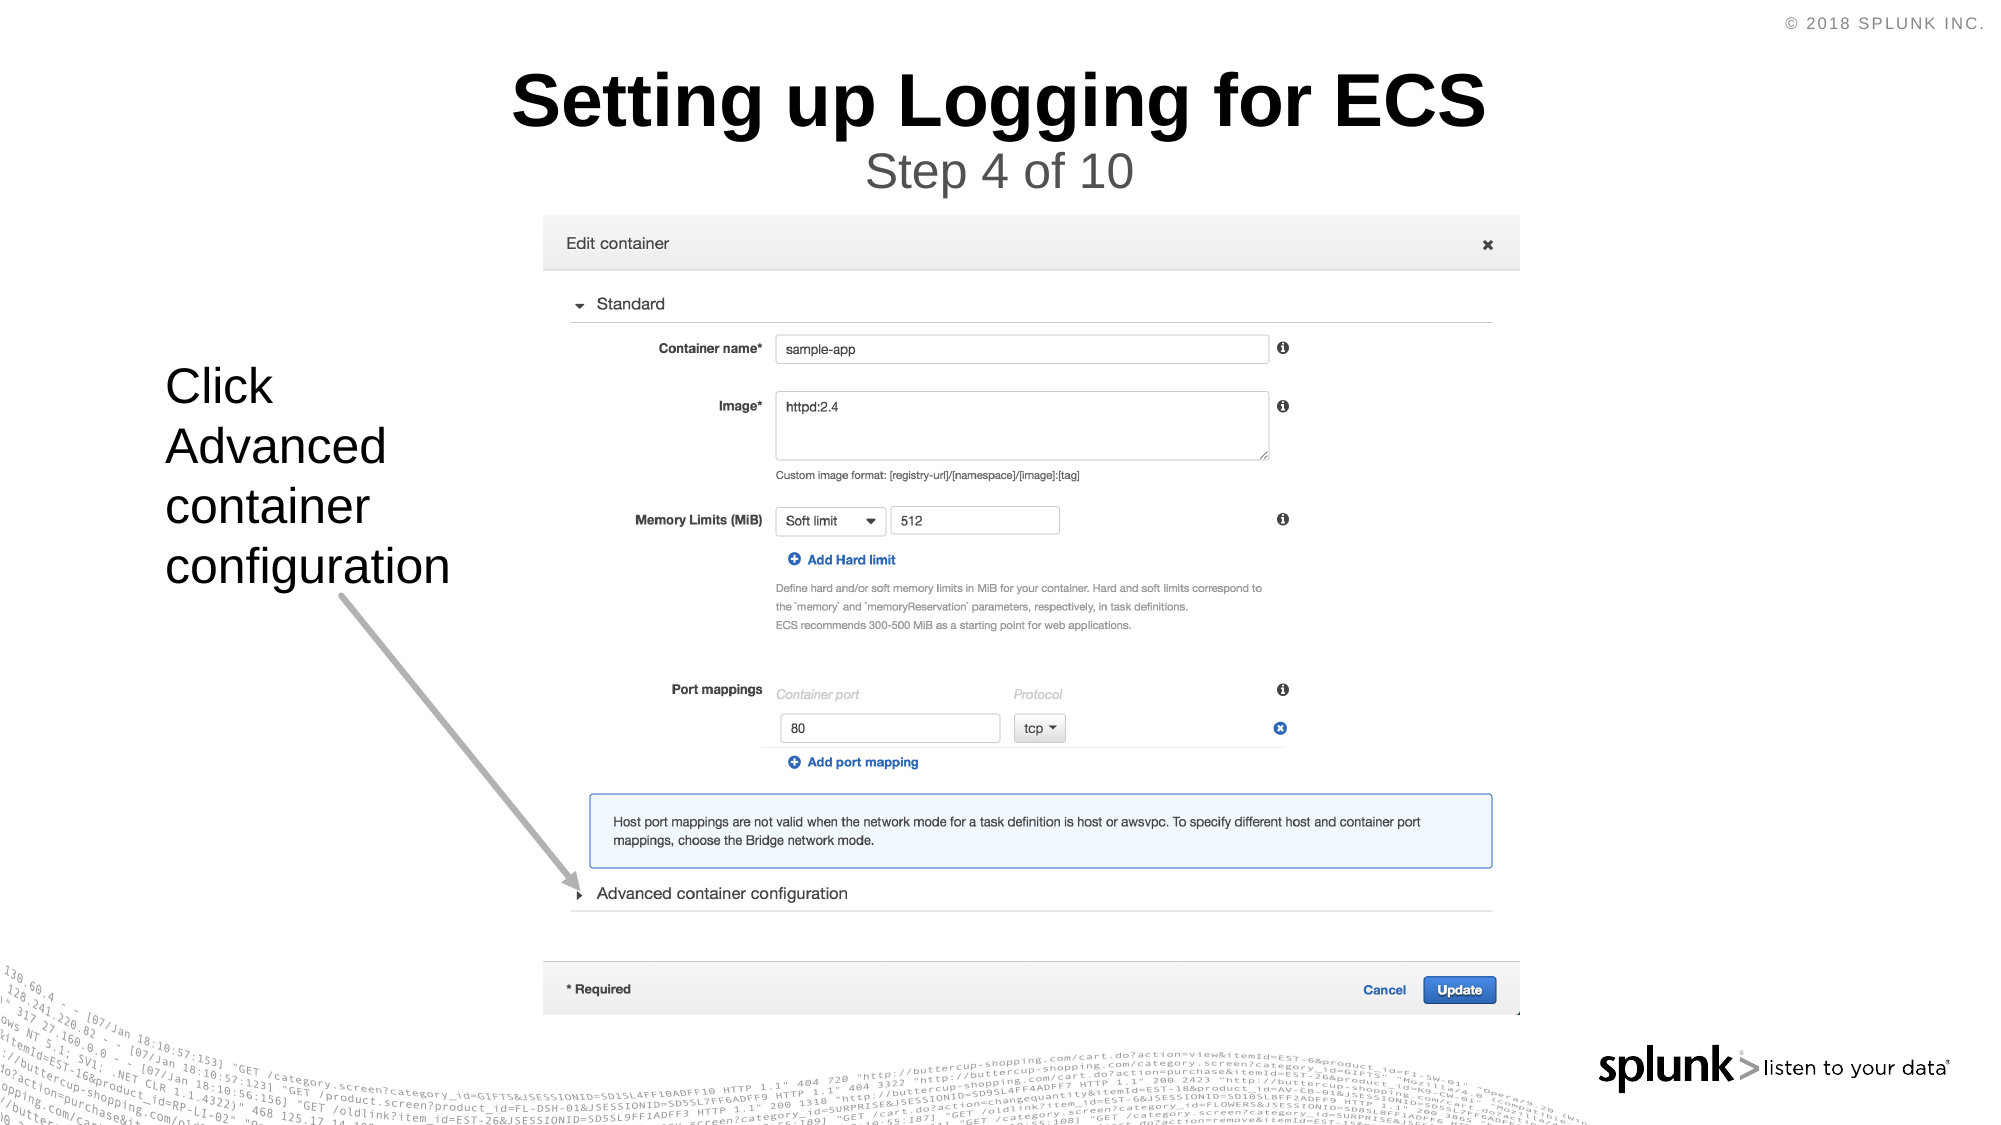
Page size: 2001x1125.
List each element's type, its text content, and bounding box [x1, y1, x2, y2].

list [543, 215, 1520, 1015]
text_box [341, 595, 581, 892]
subtitle Step 4 of 10 [74, 144, 1926, 190]
text_box Click Advanced container configuration [165, 353, 474, 594]
title Setting up Logging for ECS [74, 50, 1926, 124]
picture [0, 0, 2000, 1125]
